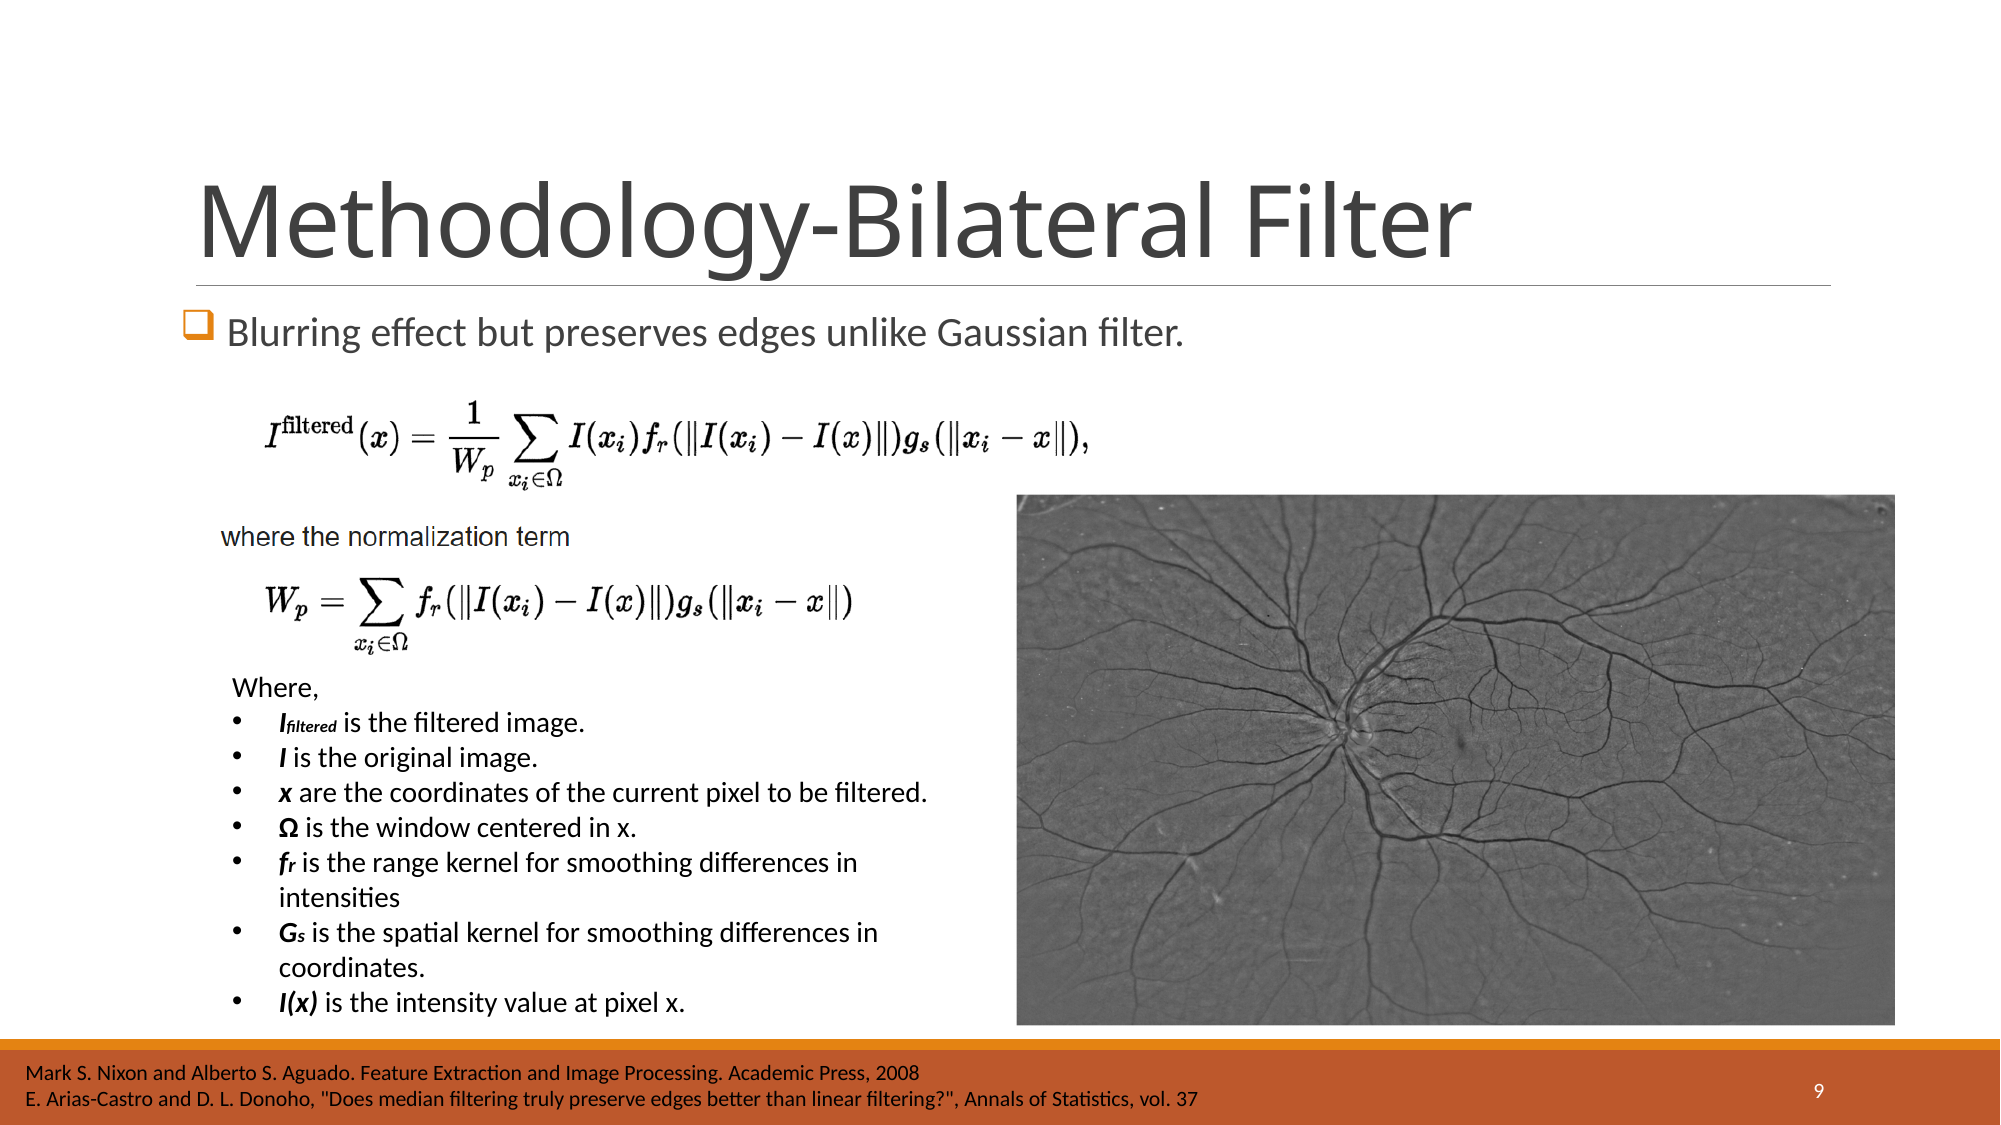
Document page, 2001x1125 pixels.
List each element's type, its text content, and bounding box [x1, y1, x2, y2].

list Blurring effect but preserves edges unlike Gaussian filter. [180, 302, 1830, 668]
title Methodology-Bilateral Filter [180, 47, 1830, 285]
picture [198, 393, 1896, 1030]
text_box Mark S. Nixon and Alberto S. Aguado. Feature Extraction and Image Processing. Academic Press, 2008 E. Arias-Castro and D. L. Donoho, "Does median filtering truly preserve edges better than linear filtering?", Annals of Statistics, vol. 37 [10, 1051, 1590, 1125]
text_box Where, Ifiltered is the filtered image. I is the original image. x are the coordinates of the current pixel to be filtered. Ω is the window centered in x. fr is the range kernel for smoothing differences in intensities Gs is the spatial kernel for smoothing differences in coordinates. I(x) is the intensity value at pixel x. [217, 678, 1000, 1026]
slide_number 9 [1624, 1059, 1840, 1120]
